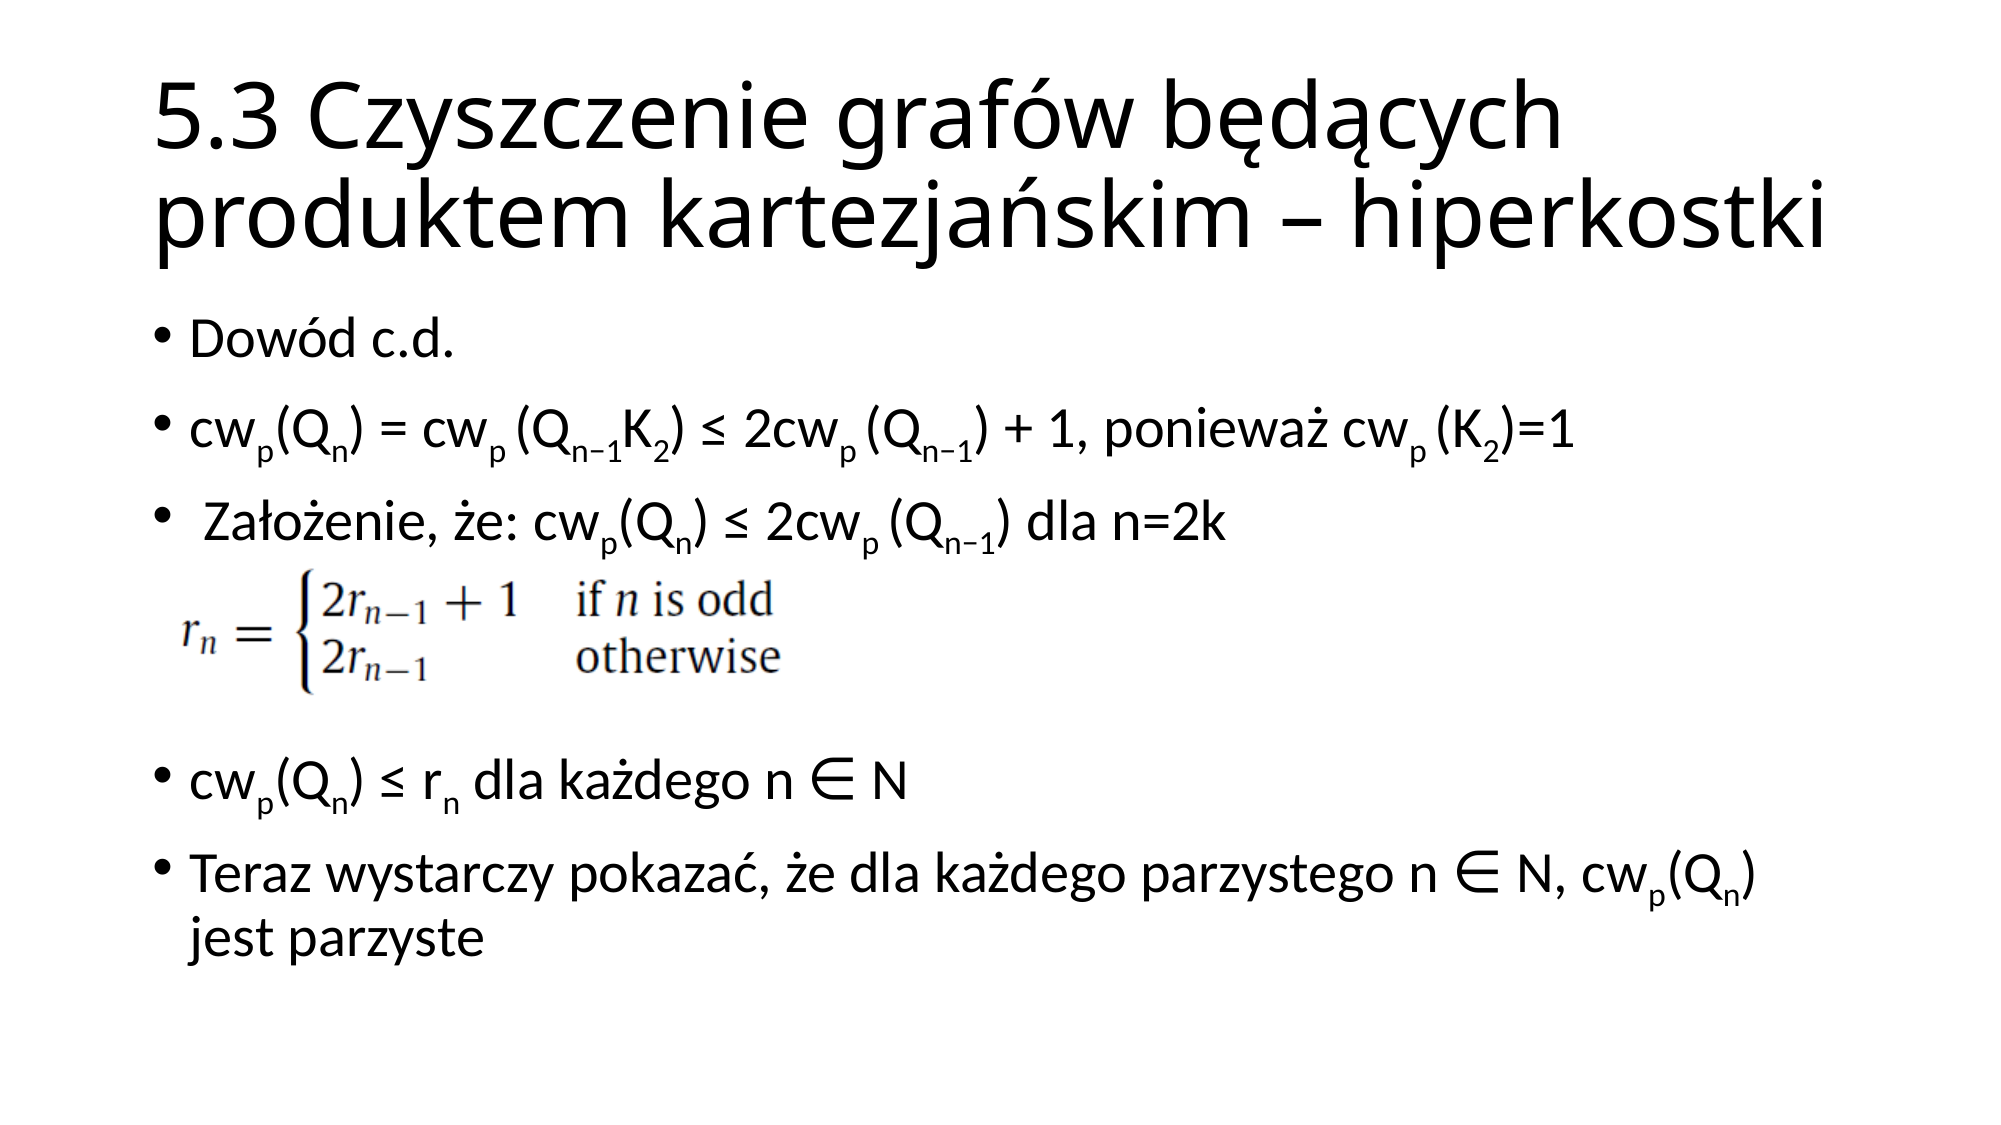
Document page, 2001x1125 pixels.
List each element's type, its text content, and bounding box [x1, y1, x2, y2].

picture [137, 561, 782, 700]
list Dowód c.d. cwp(Qn) = cwp (Qn−1K2) ≤ 2cwp (Qn−1) + 1, ponieważ cwp (K2)=1 Założenie, że: cwp(Qn) ≤ 2cwp (Qn−1) dla n=2k cwp(Qn) ≤ rn dla każdego n ∈ N Teraz wystarczy pokazać, że dla każdego parzystego n ∈ N, cwp(Qn) jest parzyste [137, 299, 1863, 1014]
title 5.3 Czyszczenie grafów będących produktem kartezjańskim – hiperkostki [137, 59, 1863, 278]
